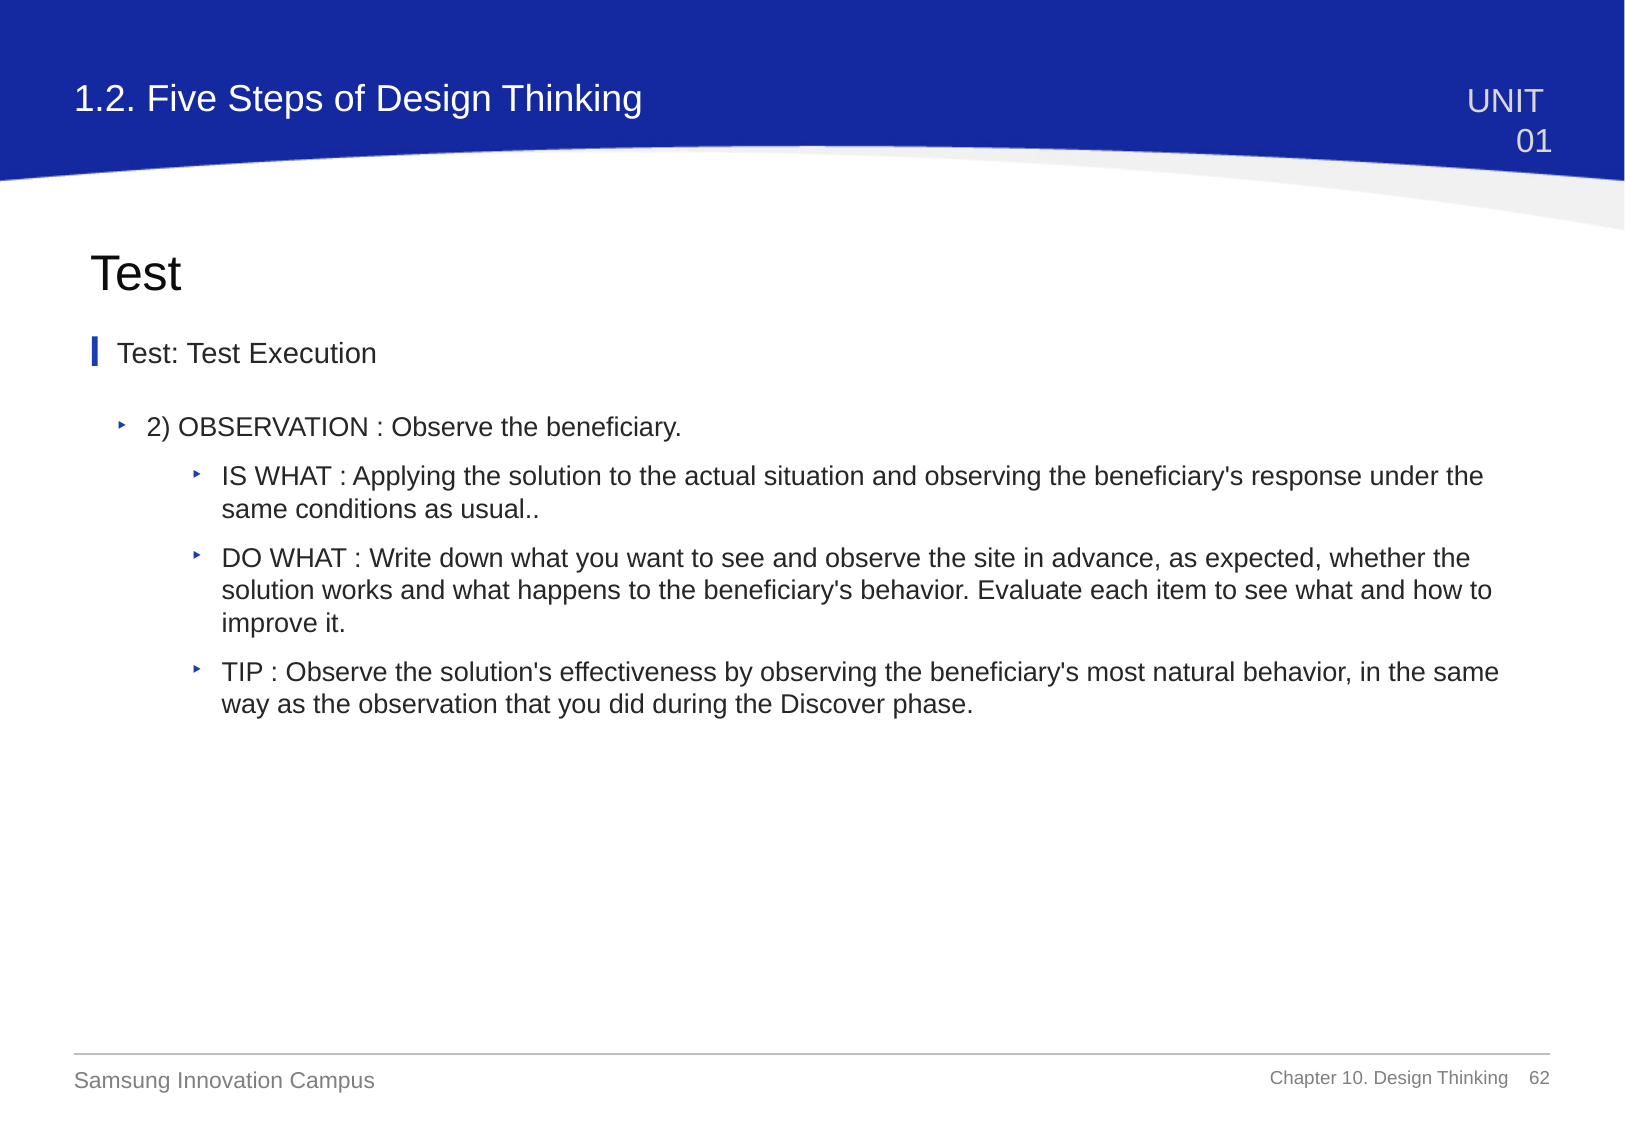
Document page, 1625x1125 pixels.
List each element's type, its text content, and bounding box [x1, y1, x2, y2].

text_box Test [89, 240, 1533, 301]
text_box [91, 334, 1533, 371]
picture [0, 0, 1625, 1125]
text_box 2) OBSERVATION : Observe the beneficiary. IS WHAT : Applying the solution to the actual situation and observing the beneficiary's response under the same conditions as usual.. DO WHAT : Write down what you want to see and observe the site in advance, as expected, whether the solution works and what happens to the beneficiary's behavior. Evaluate each item to see what and how to improve it. TIP : Observe the solution's effectiveness by observing the beneficiary's most natural behavior, in the same way as the observation that you did during the Discover phase. [116, 397, 1533, 731]
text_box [73, 73, 1554, 120]
